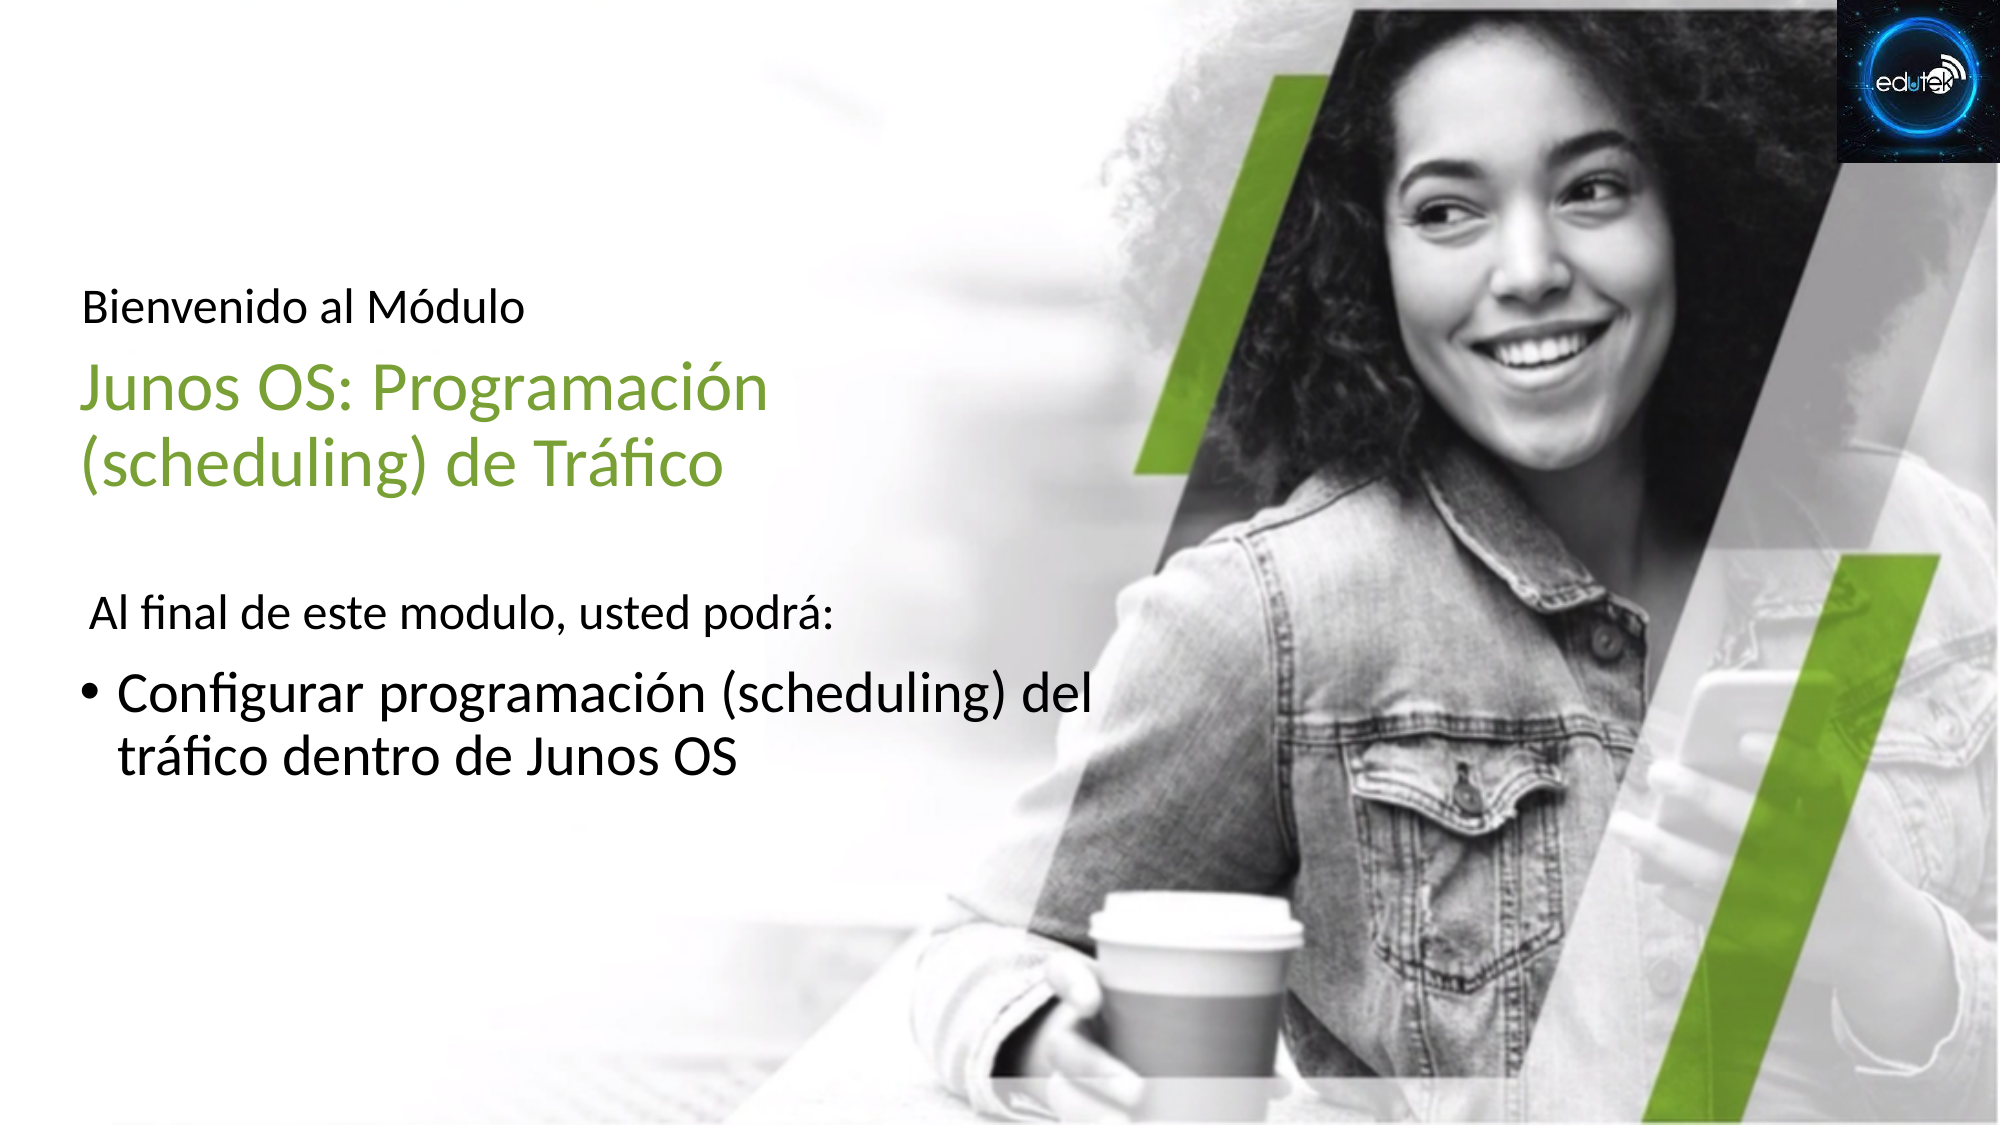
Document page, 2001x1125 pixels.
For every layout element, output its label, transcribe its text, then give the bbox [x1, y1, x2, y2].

picture [111, 0, 2000, 1125]
title Junos OS: Programación (scheduling) de Tráfico [64, 341, 1084, 565]
list Configurar programación (scheduling) del tráfico dentro de Junos OS [64, 655, 1122, 974]
